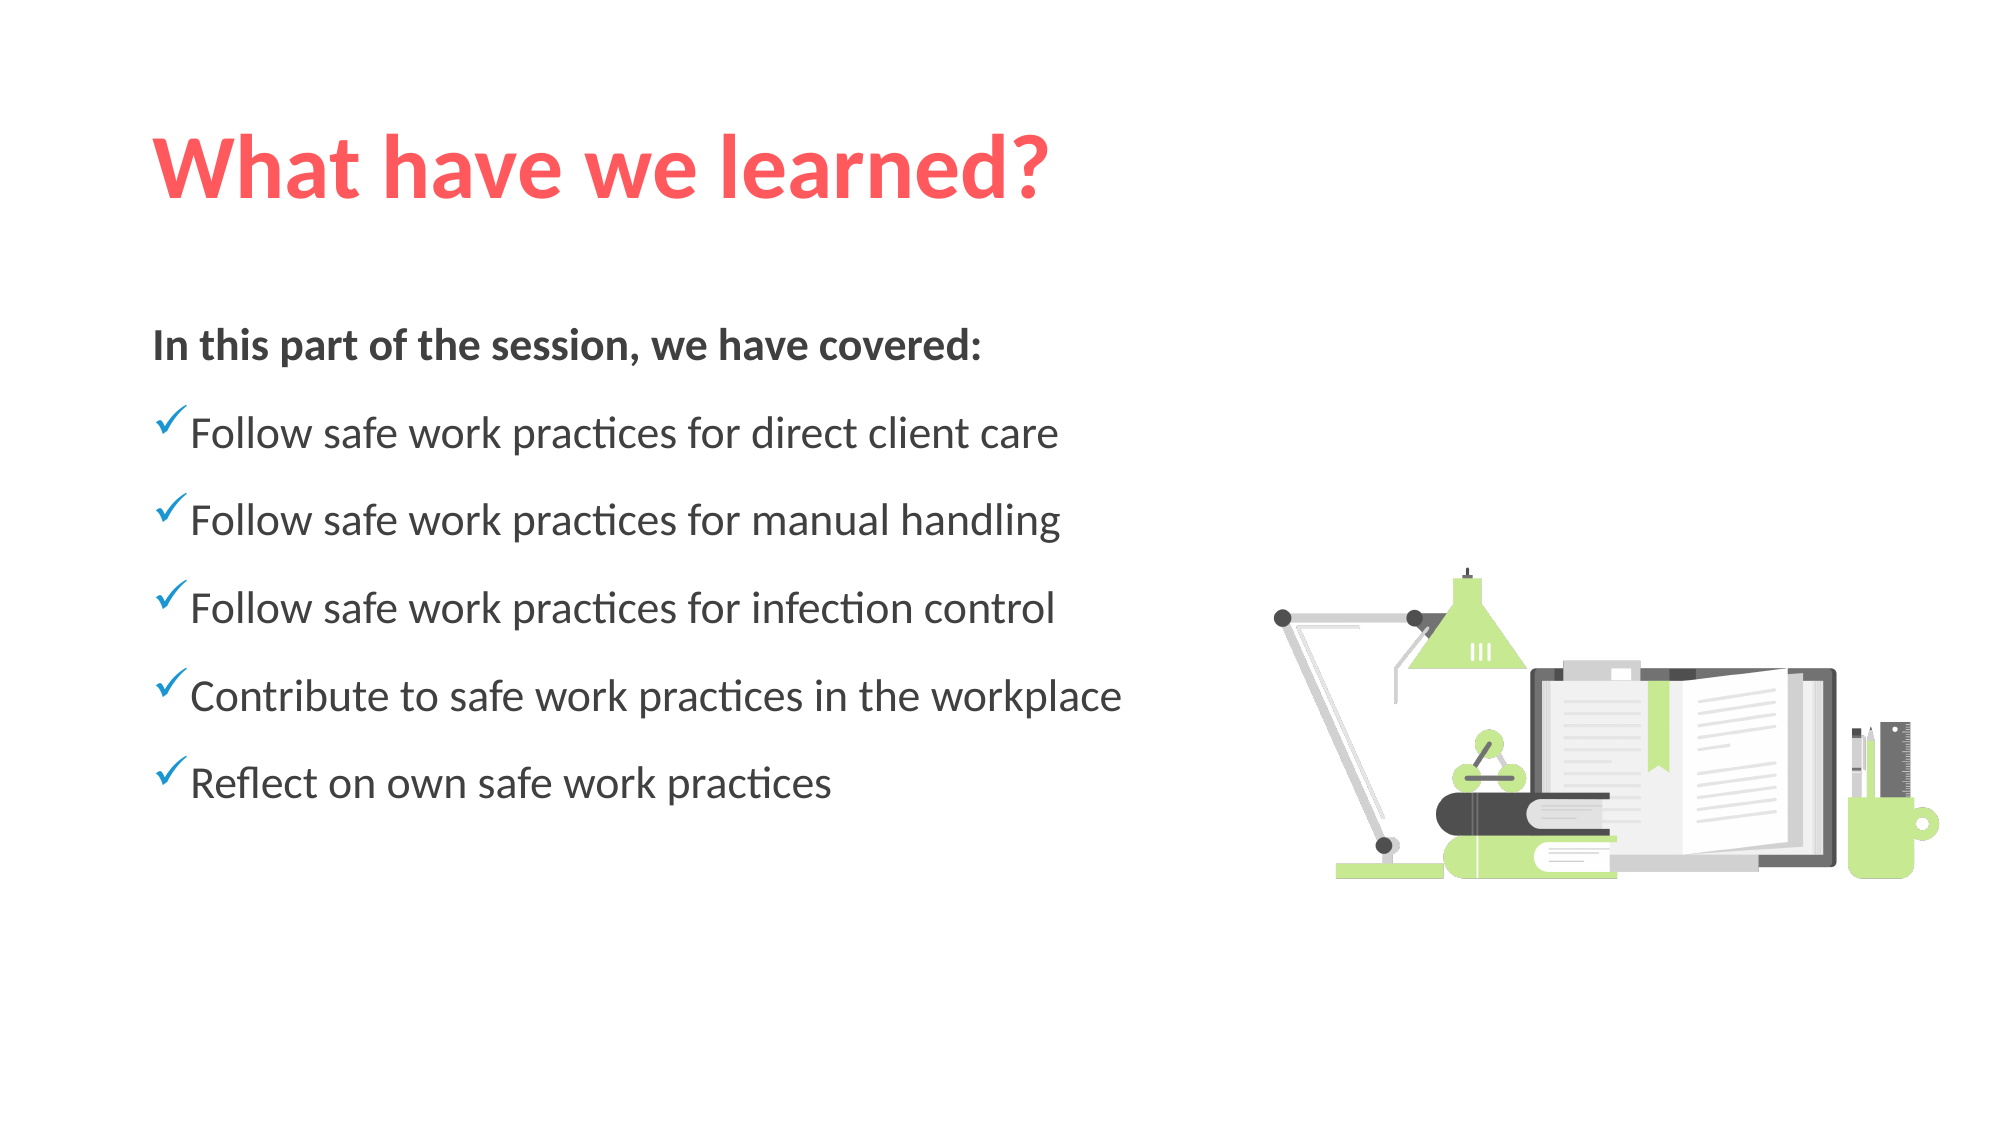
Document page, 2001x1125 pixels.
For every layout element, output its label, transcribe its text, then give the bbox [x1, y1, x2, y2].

list In this part of the session, we have covered: Follow safe work practices for direct client care Follow safe work practices for manual handling Follow safe work practices for infection control Contribute to safe work practices in the workplace Reflect on own safe work practices [137, 299, 1793, 1014]
picture [1206, 331, 2000, 1125]
title What have we learned? [137, 59, 1793, 278]
